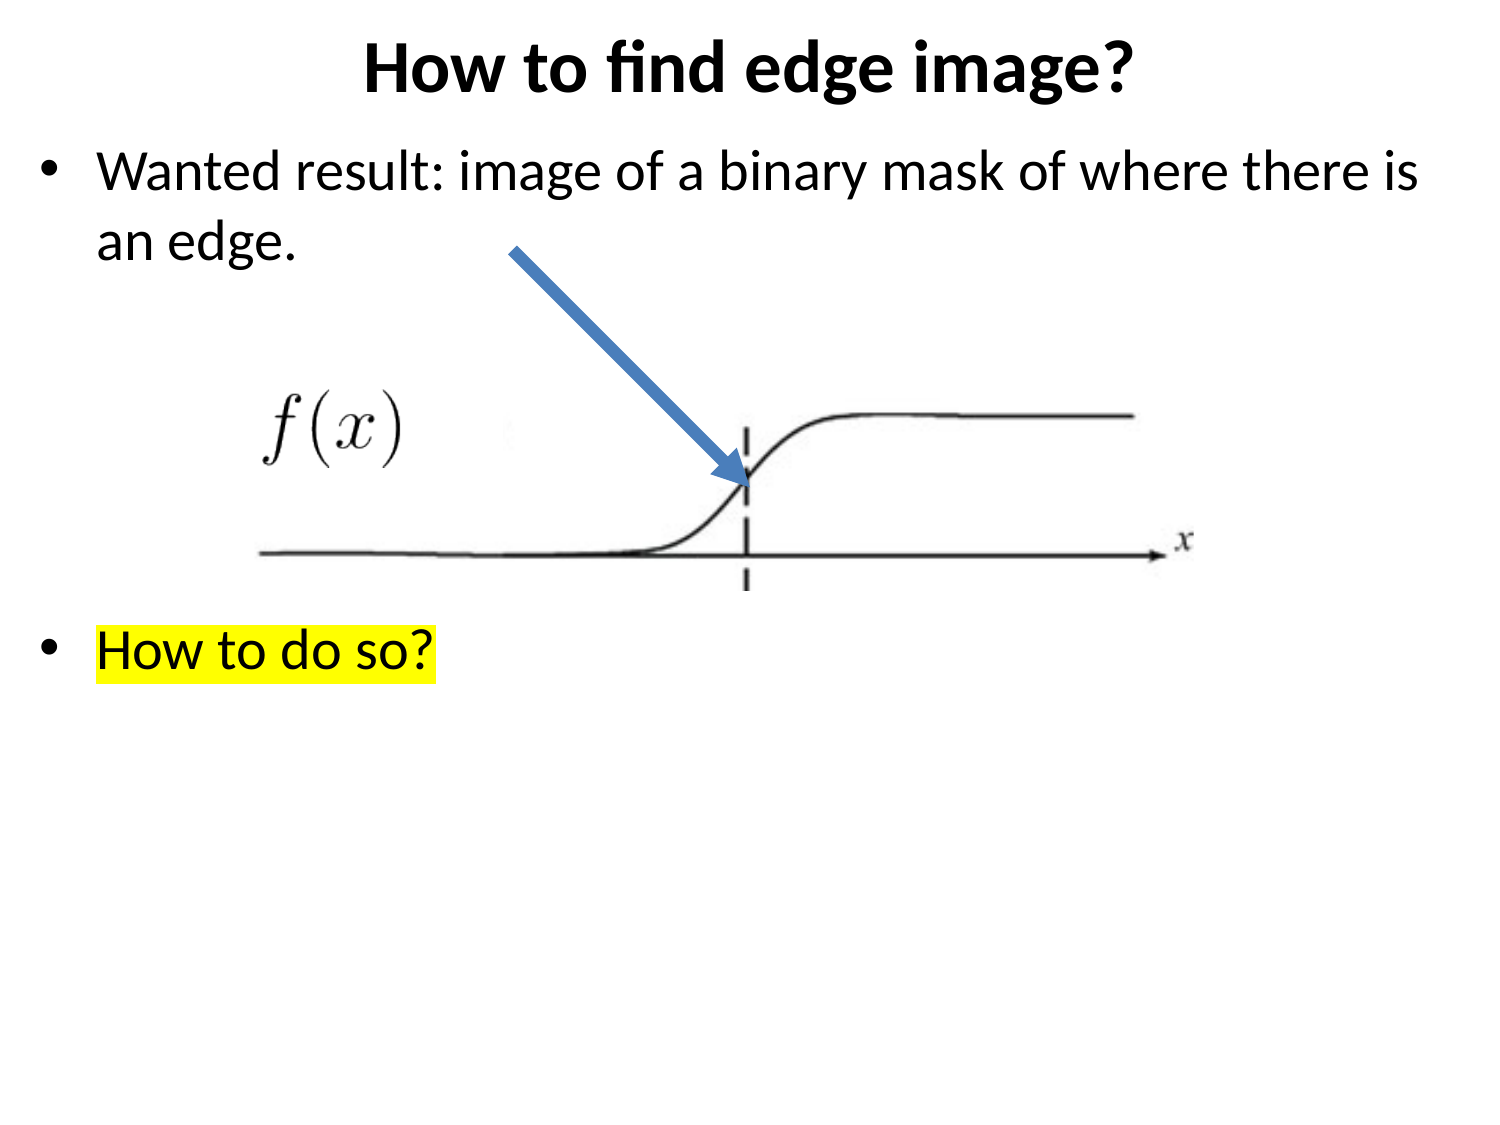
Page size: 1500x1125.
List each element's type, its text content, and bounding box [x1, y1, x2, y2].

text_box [512, 249, 751, 488]
title How to find edge image? [24, 0, 1475, 125]
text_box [237, 388, 1194, 591]
list Wanted result: image of a binary mask of where there is an edge. How to do so? [24, 125, 1475, 1063]
